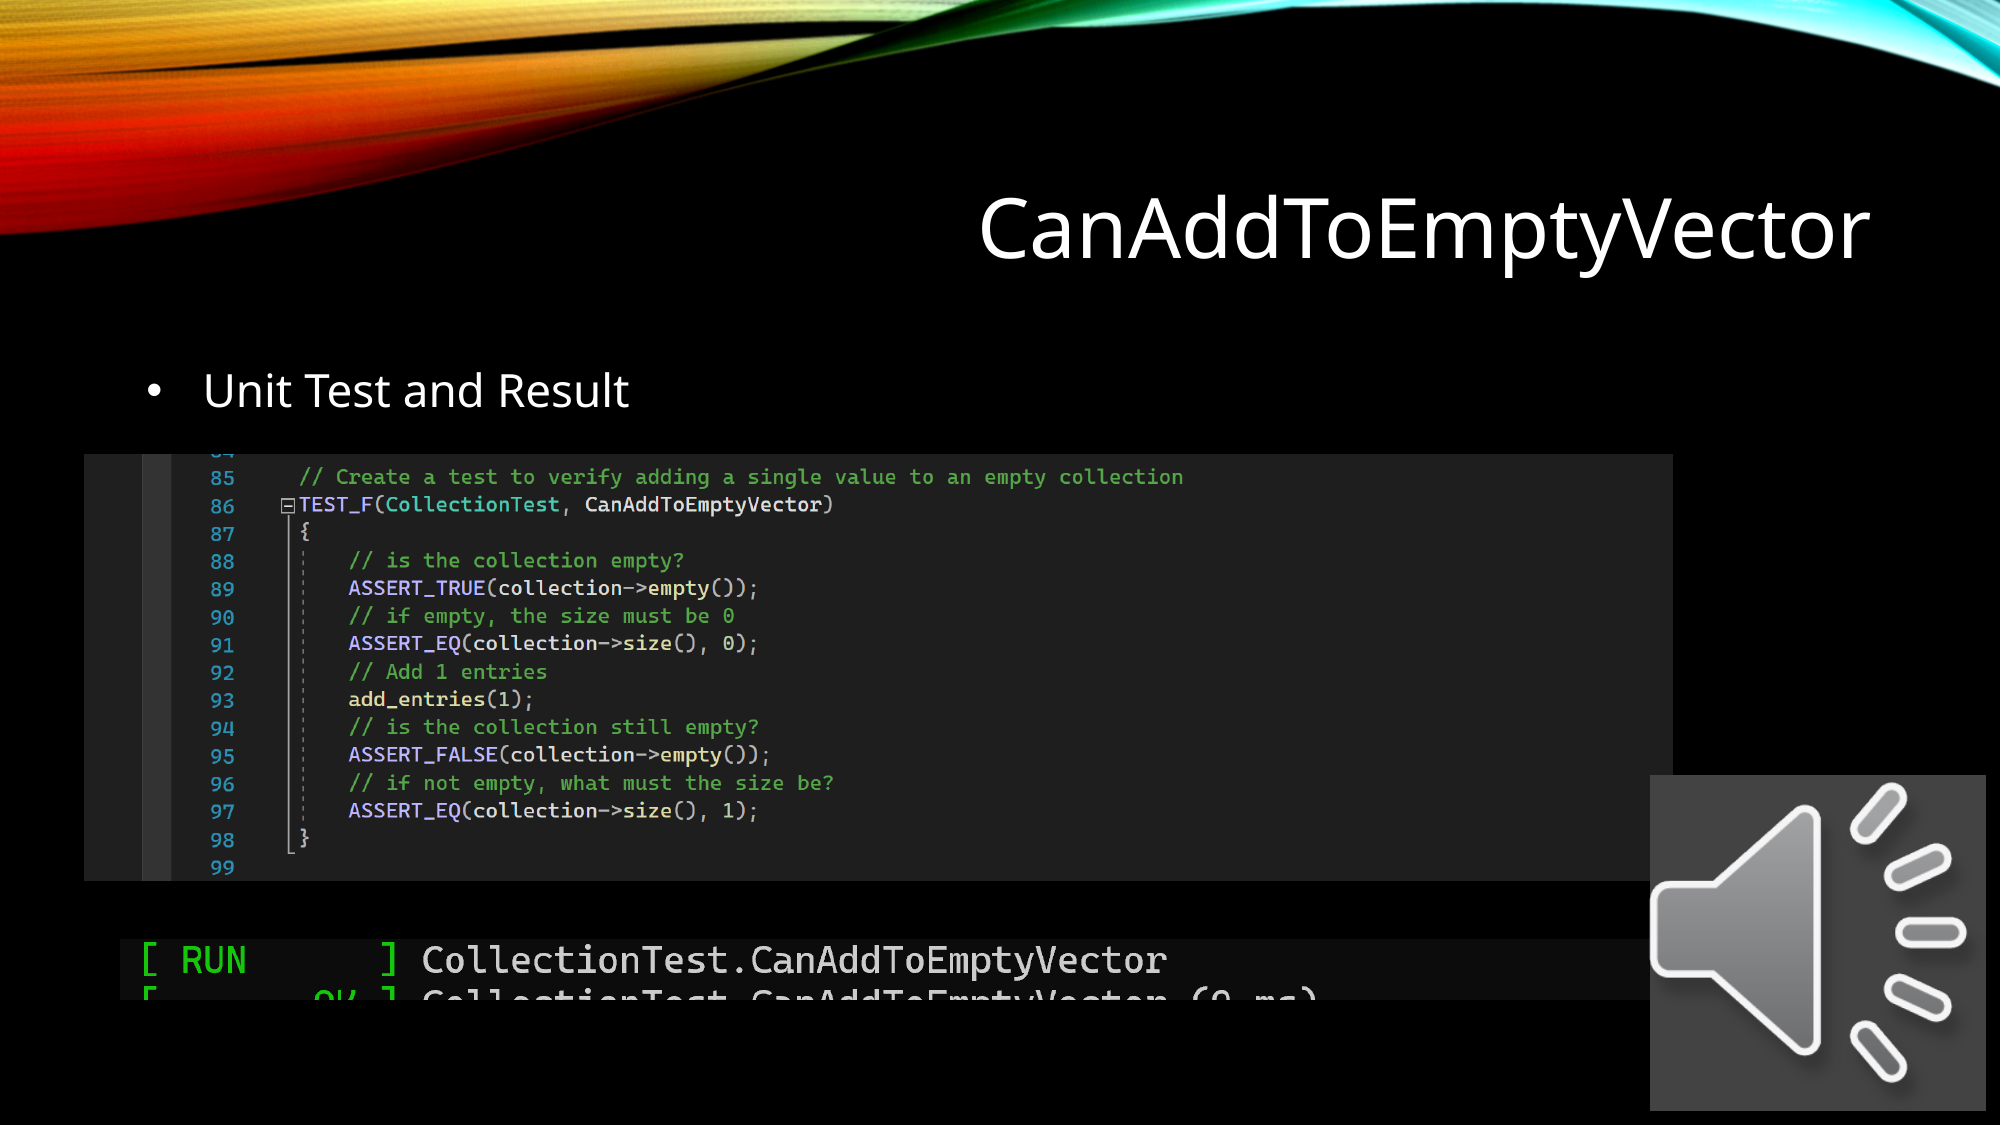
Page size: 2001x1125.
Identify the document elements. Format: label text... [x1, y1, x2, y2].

list Unit Test and Result [112, 893, 1643, 1021]
list Unit Test and Result [112, 360, 1888, 772]
picture [0, 0, 2000, 237]
picture [83, 454, 1987, 1112]
title CanAddToEmptyVector [474, 125, 1888, 338]
